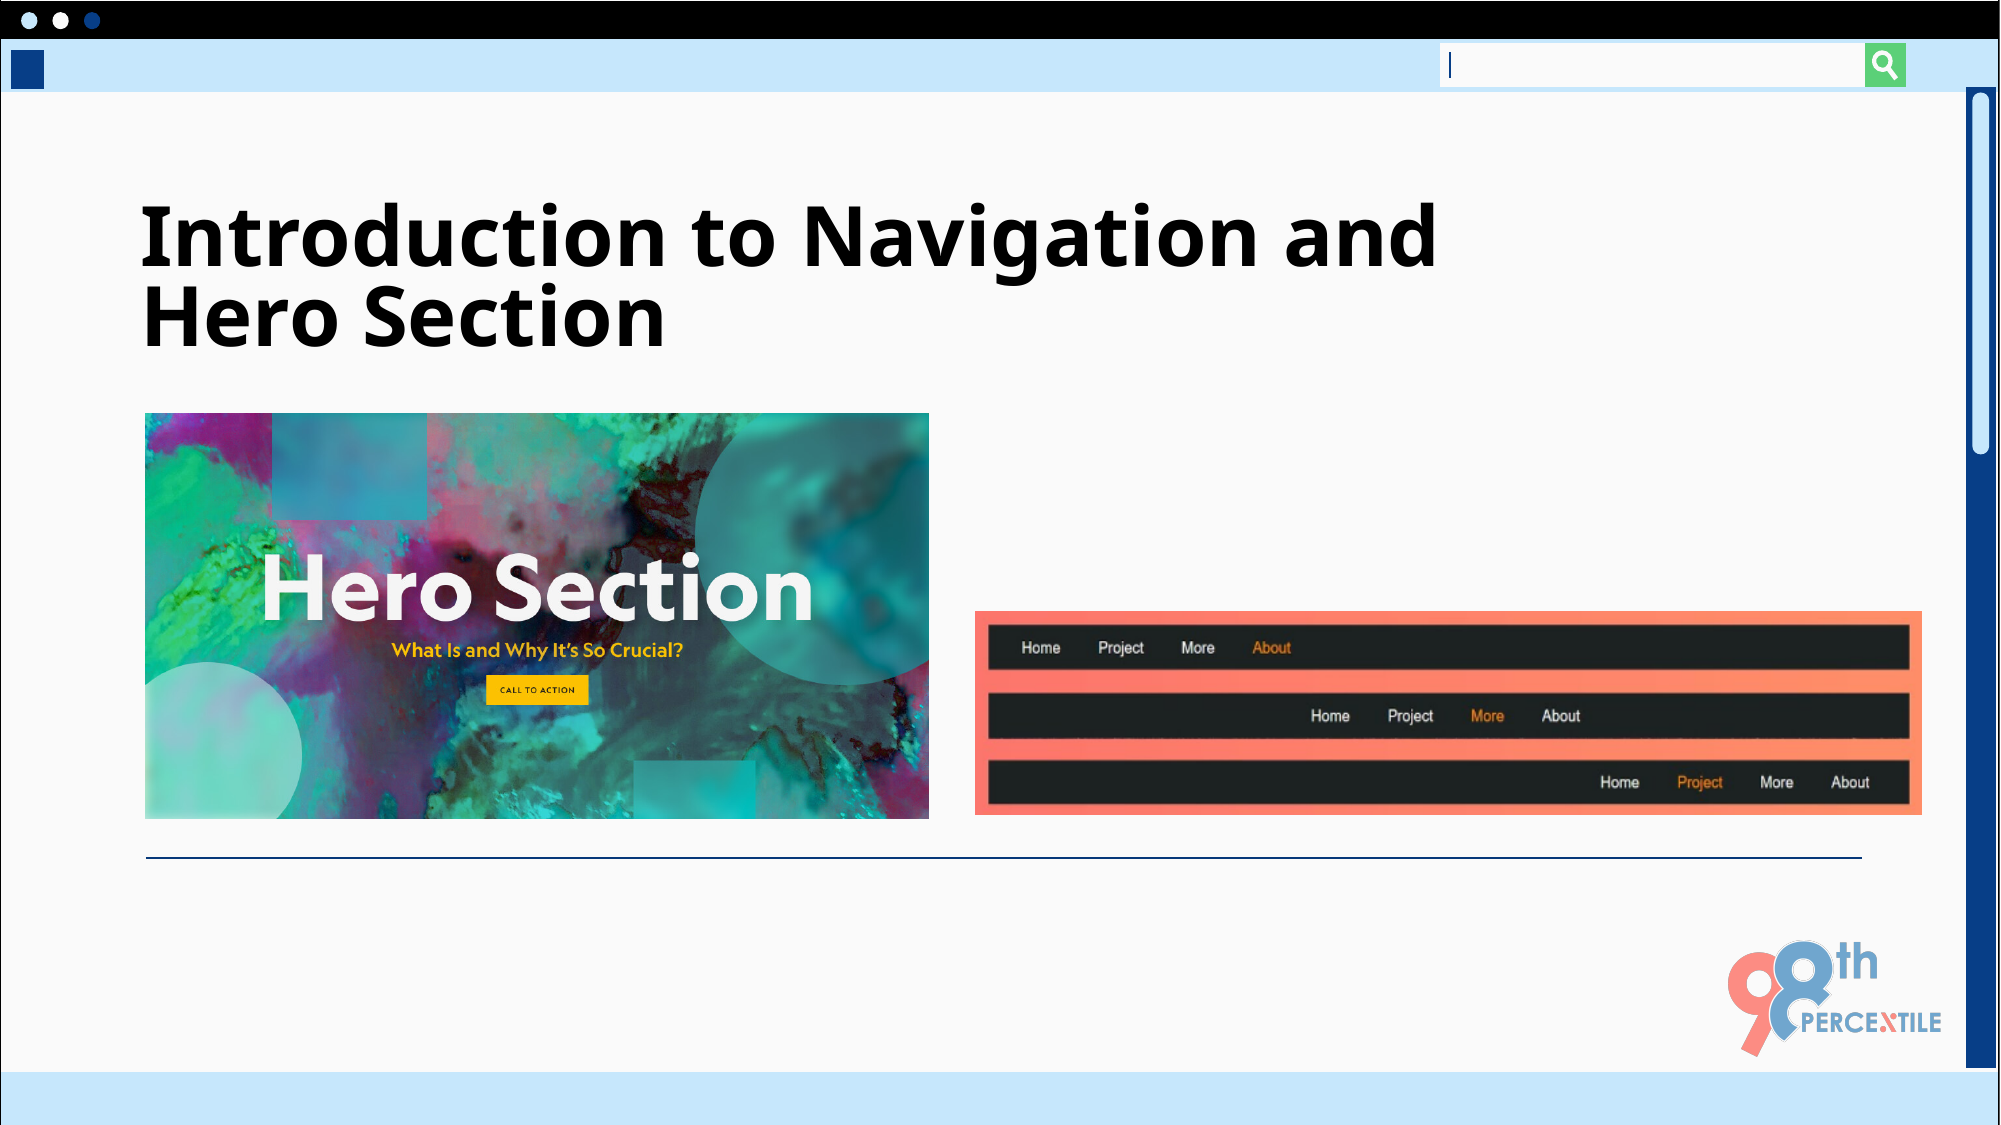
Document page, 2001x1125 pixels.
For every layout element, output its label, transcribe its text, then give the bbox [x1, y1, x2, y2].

picture [975, 611, 1923, 815]
picture [1724, 938, 1944, 1061]
title Introduction to Navigation and Hero Section [125, 187, 1520, 380]
picture [145, 413, 930, 820]
